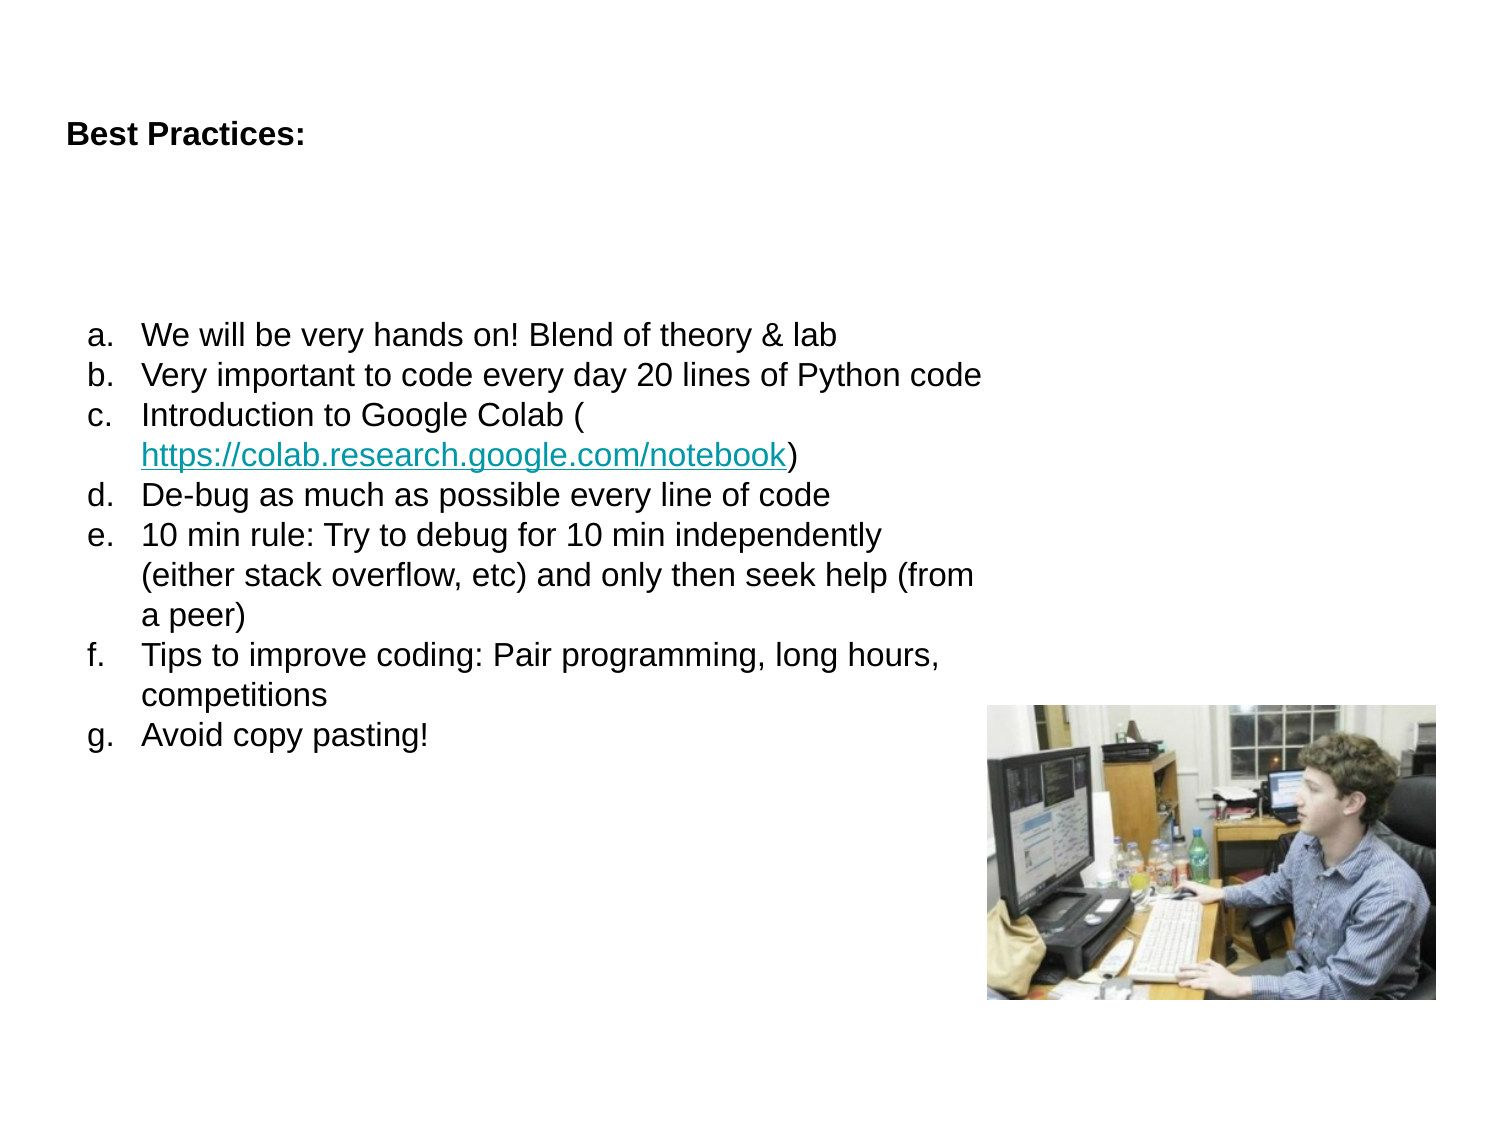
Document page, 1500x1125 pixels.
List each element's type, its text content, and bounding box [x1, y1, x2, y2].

list We will be very hands on! Blend of theory & lab Very important to code every day 20 lines of Python code Introduction to Google Colab (https://colab.research.google.com/notebook) De-bug as much as possible every line of code 10 min rule: Try to debug for 10 min independently (either stack overflow, etc) and only then seek help (from a peer) Tips to improve coding: Pair programming, long hours, competitions Avoid copy pasting! [51, 252, 1002, 1000]
title Best Practices: [51, 97, 1449, 223]
picture [987, 704, 1437, 1000]
